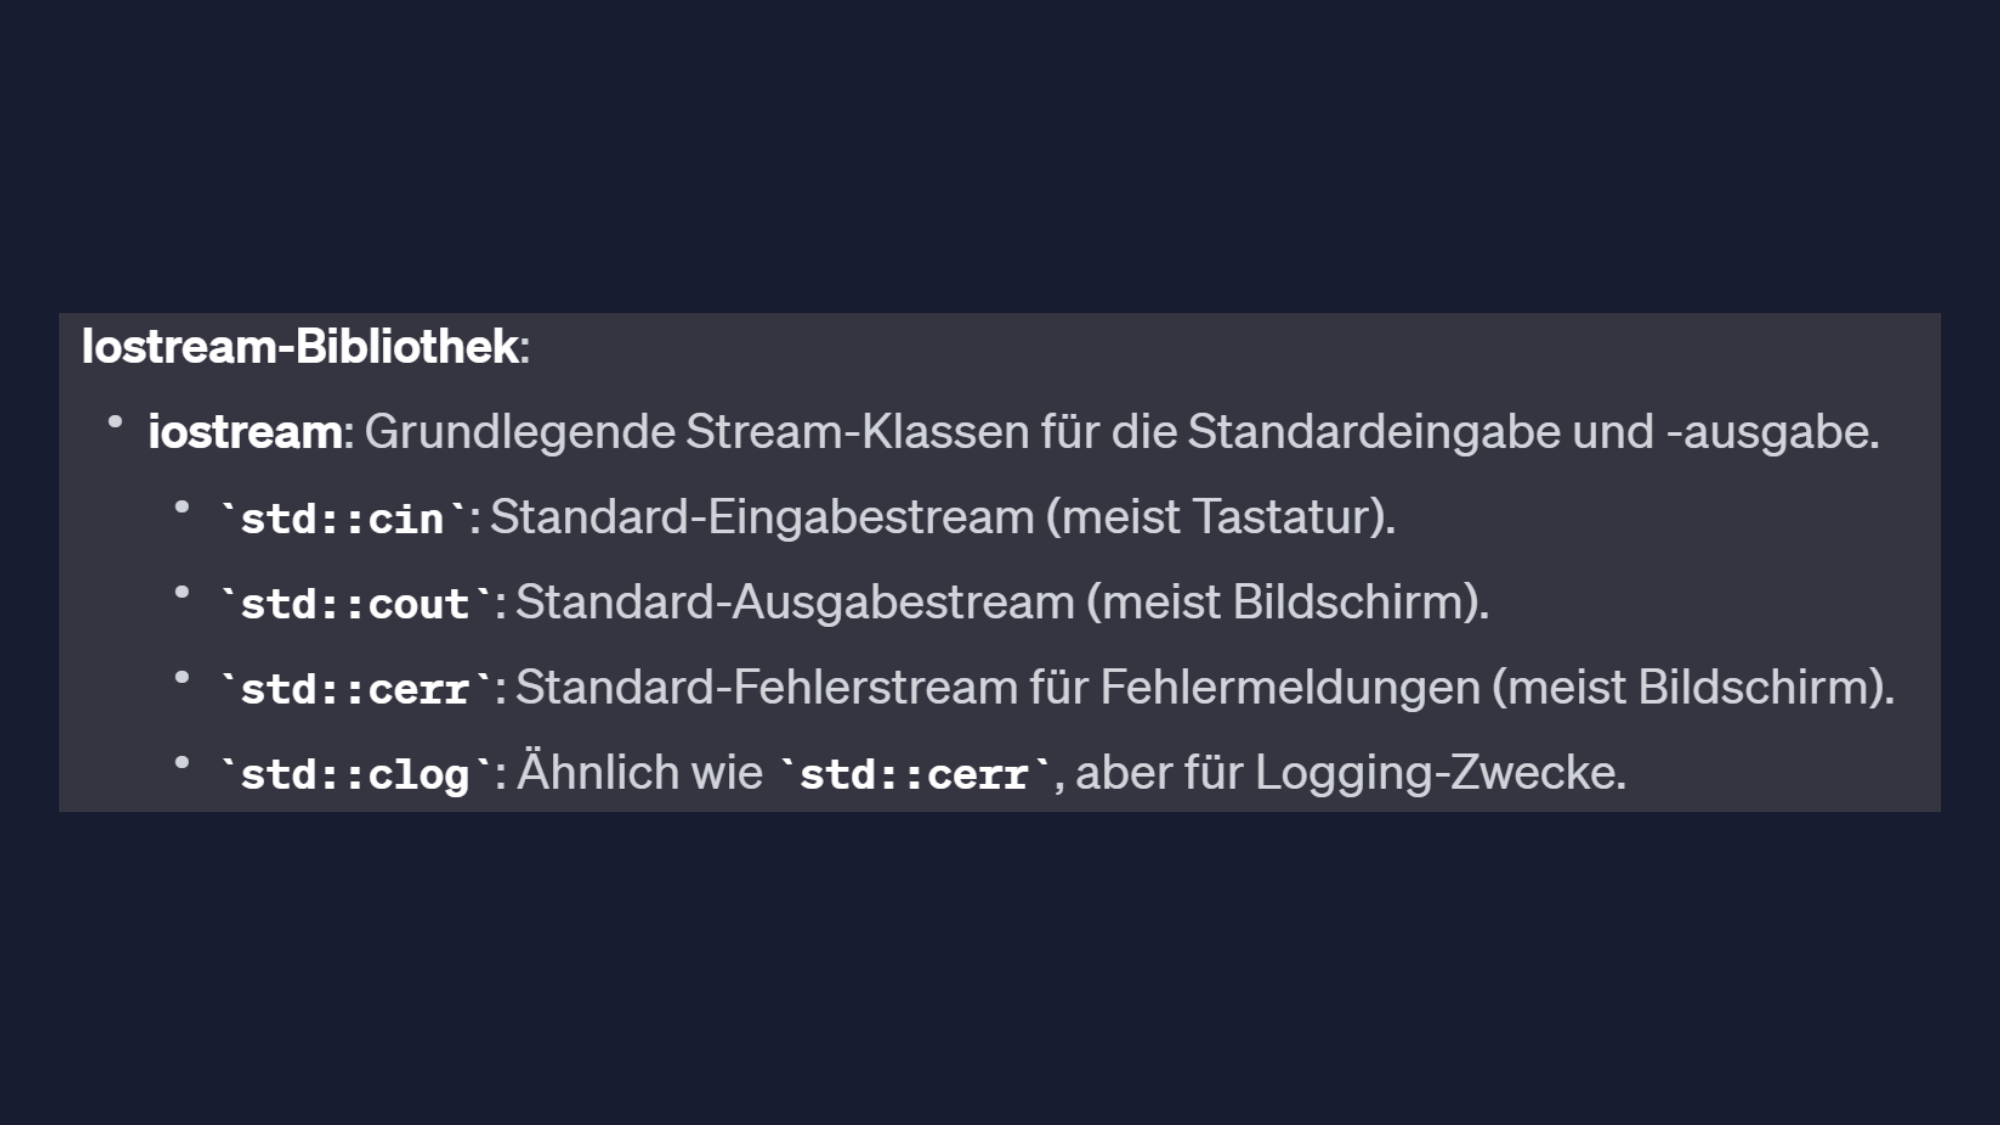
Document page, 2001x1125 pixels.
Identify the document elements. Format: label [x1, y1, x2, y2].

picture [59, 313, 1941, 812]
